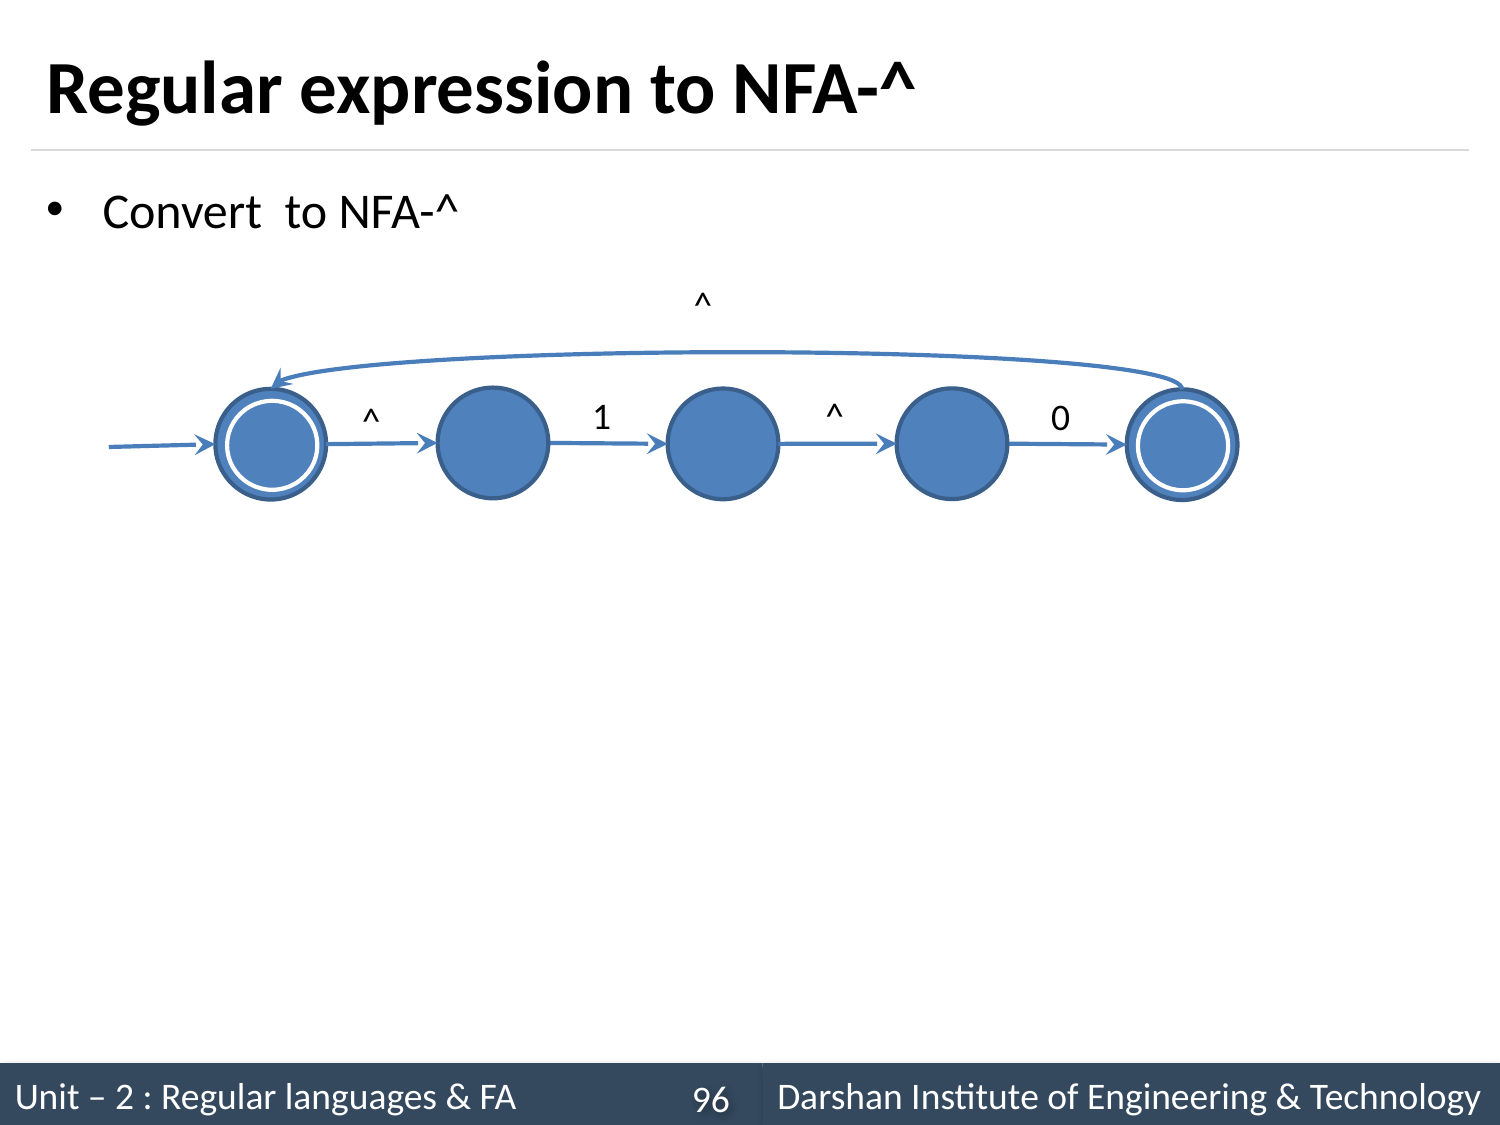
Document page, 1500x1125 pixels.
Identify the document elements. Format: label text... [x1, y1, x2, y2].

title Regular expression to NFA-^ [31, 17, 720, 150]
text_box ^ [678, 273, 720, 334]
text_box [213, 386, 329, 502]
title Regular expression to NFA-^ [730, 17, 1469, 150]
text_box [894, 386, 1010, 502]
text_box 0 [1036, 385, 1088, 442]
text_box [108, 443, 216, 448]
text_box [730, 386, 781, 501]
text_box ^ [347, 389, 399, 441]
text_box 1 [577, 385, 629, 441]
table_header [347, 445, 399, 450]
text_box [1124, 387, 1240, 503]
text_box [665, 386, 720, 502]
text_box [435, 385, 551, 501]
text_box ^ [810, 385, 863, 443]
text_box [1135, 399, 1231, 493]
text_box [224, 398, 320, 492]
